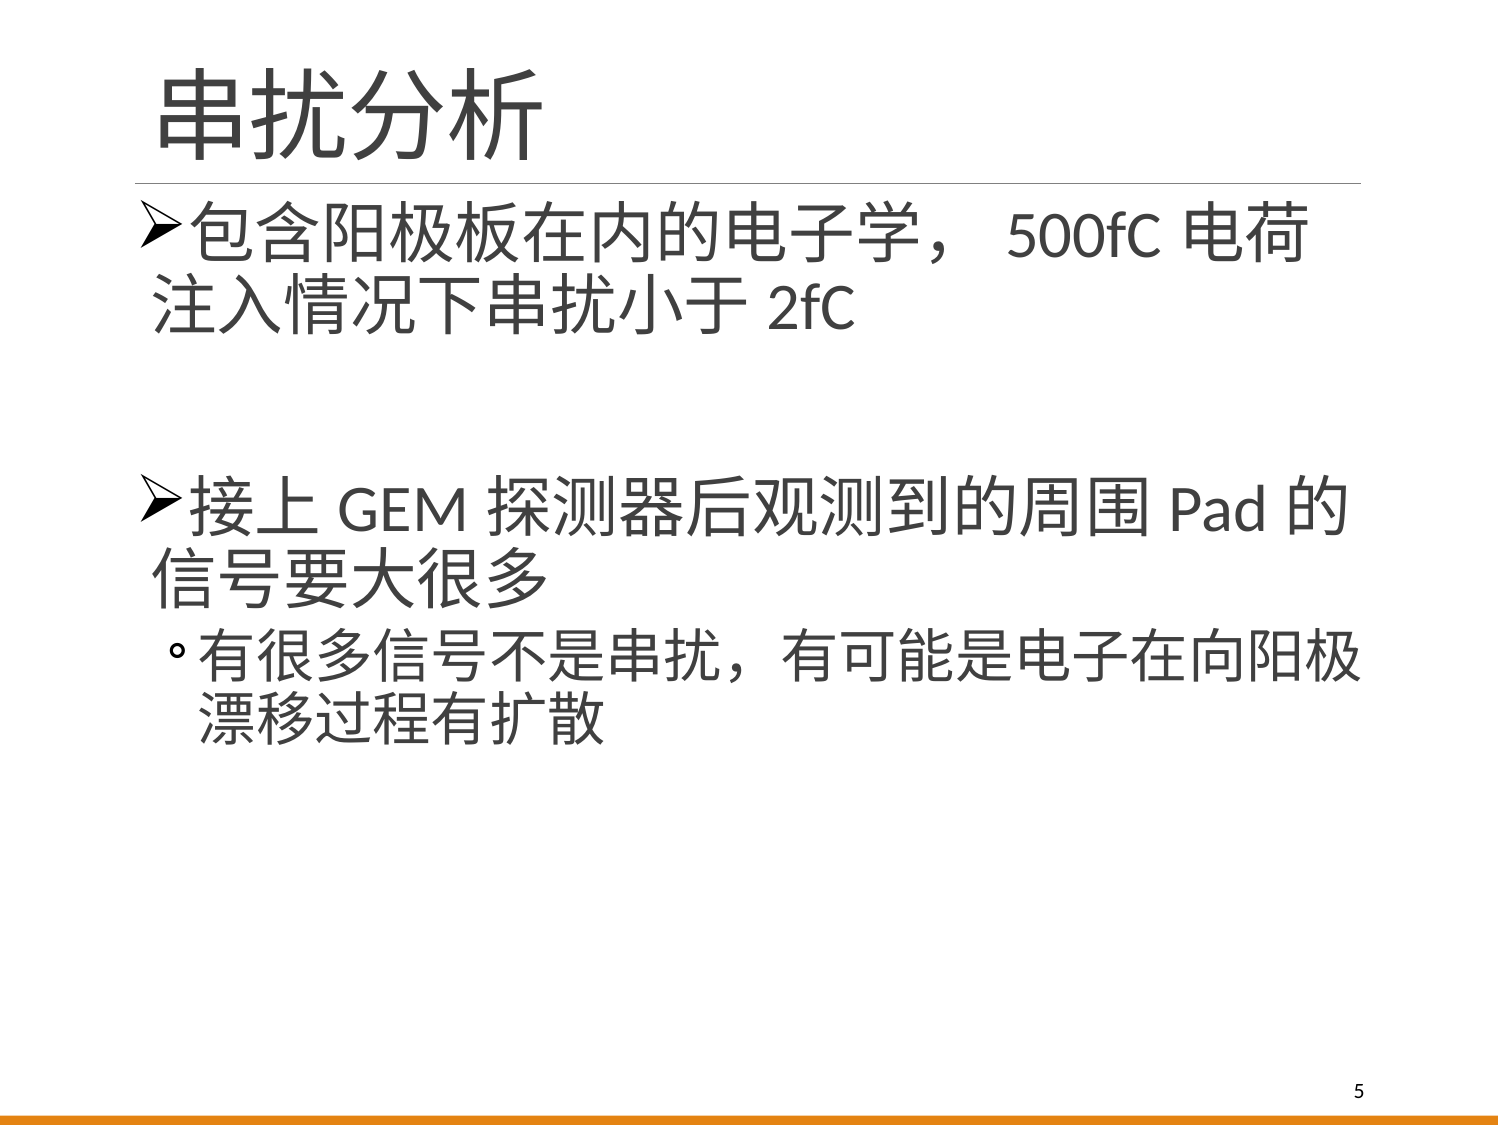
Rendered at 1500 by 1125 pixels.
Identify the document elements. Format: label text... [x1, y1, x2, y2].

list 包含阳极板在内的电子学，500fC电荷注入情况下串扰小于2fC 接上GEM探测器后观测到的周围Pad的信号要大很多 有很多信号不是串扰，有可能是电子在向阳极漂移过程有扩散 [135, 192, 1373, 963]
title 串扰分析 [135, 47, 1373, 181]
slide_number 5 [1218, 1059, 1380, 1120]
